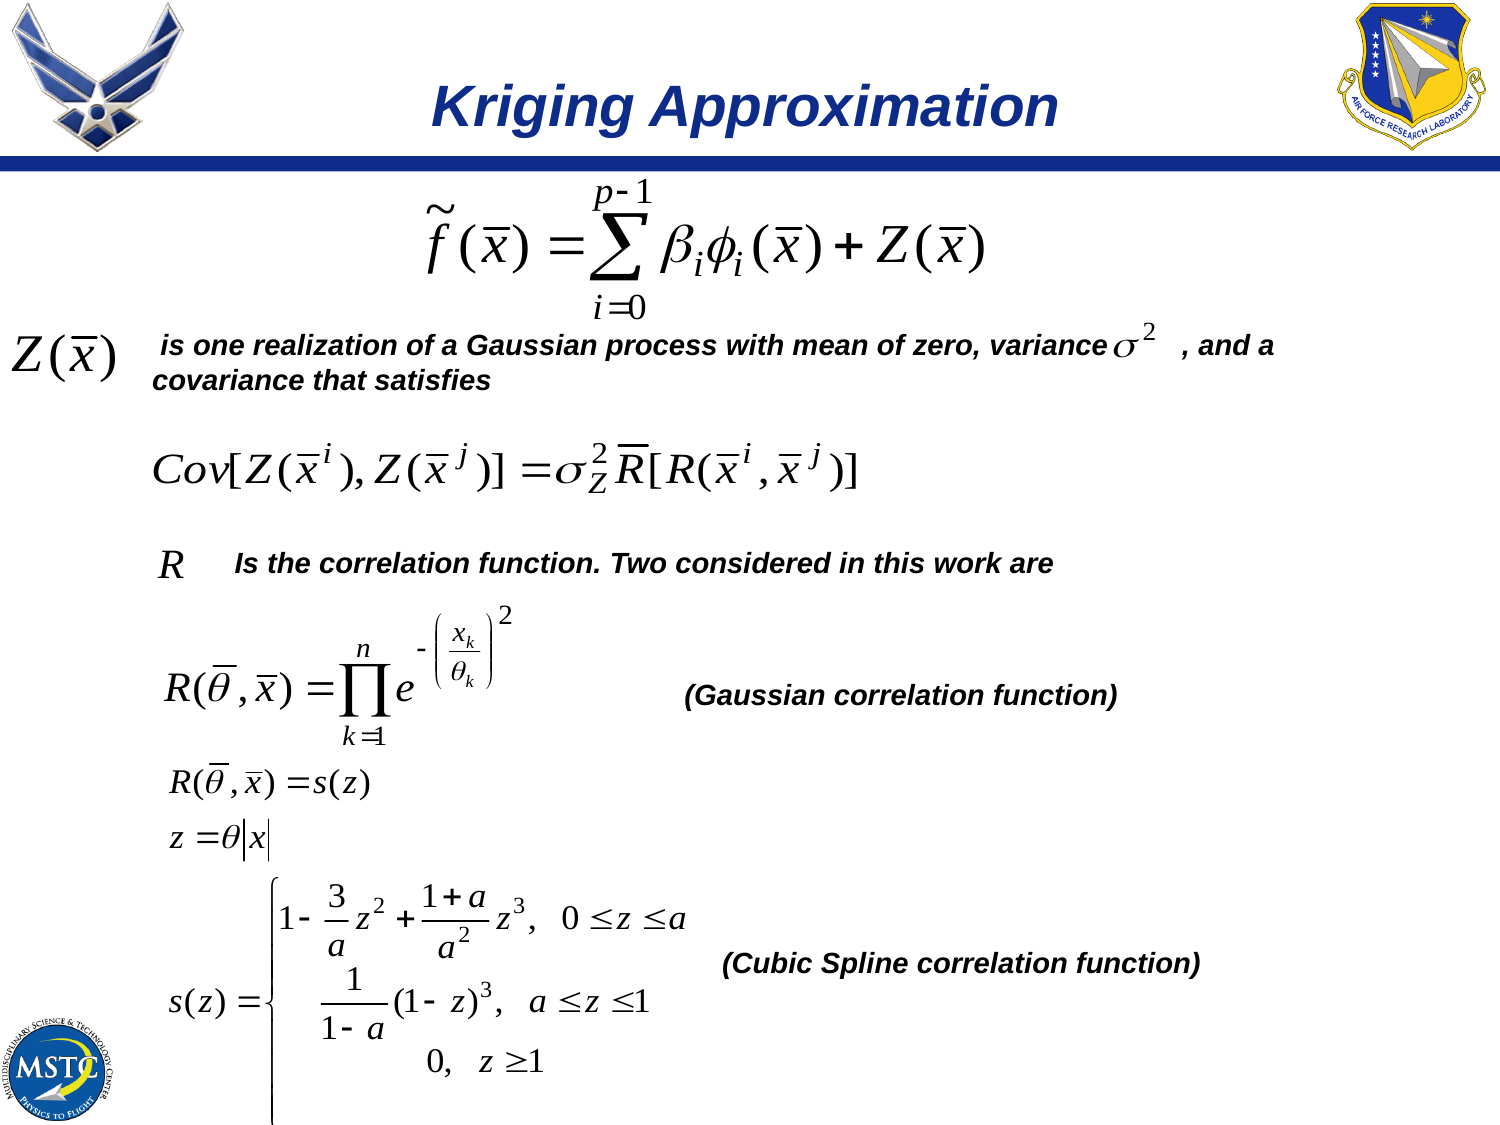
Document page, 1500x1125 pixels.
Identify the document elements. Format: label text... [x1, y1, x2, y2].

text_box (Cubic Spline correlation function) [707, 937, 1217, 988]
picture [1337, 3, 1486, 151]
title Kriging Approximation [162, 37, 1338, 184]
picture [2, 0, 198, 156]
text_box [149, 539, 194, 586]
text_box is one realization of a Gaussian process with mean of zero, variance , and a covariance that satisfies [137, 318, 1413, 404]
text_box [155, 593, 526, 755]
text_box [0, 318, 128, 399]
text_box Is the correlation function. Two considered in this work are [219, 537, 1070, 587]
text_box (Gaussian correlation function) [669, 668, 1133, 719]
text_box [162, 755, 695, 1125]
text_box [143, 430, 868, 505]
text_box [407, 161, 998, 332]
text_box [1106, 312, 1166, 370]
picture [0, 1016, 113, 1121]
